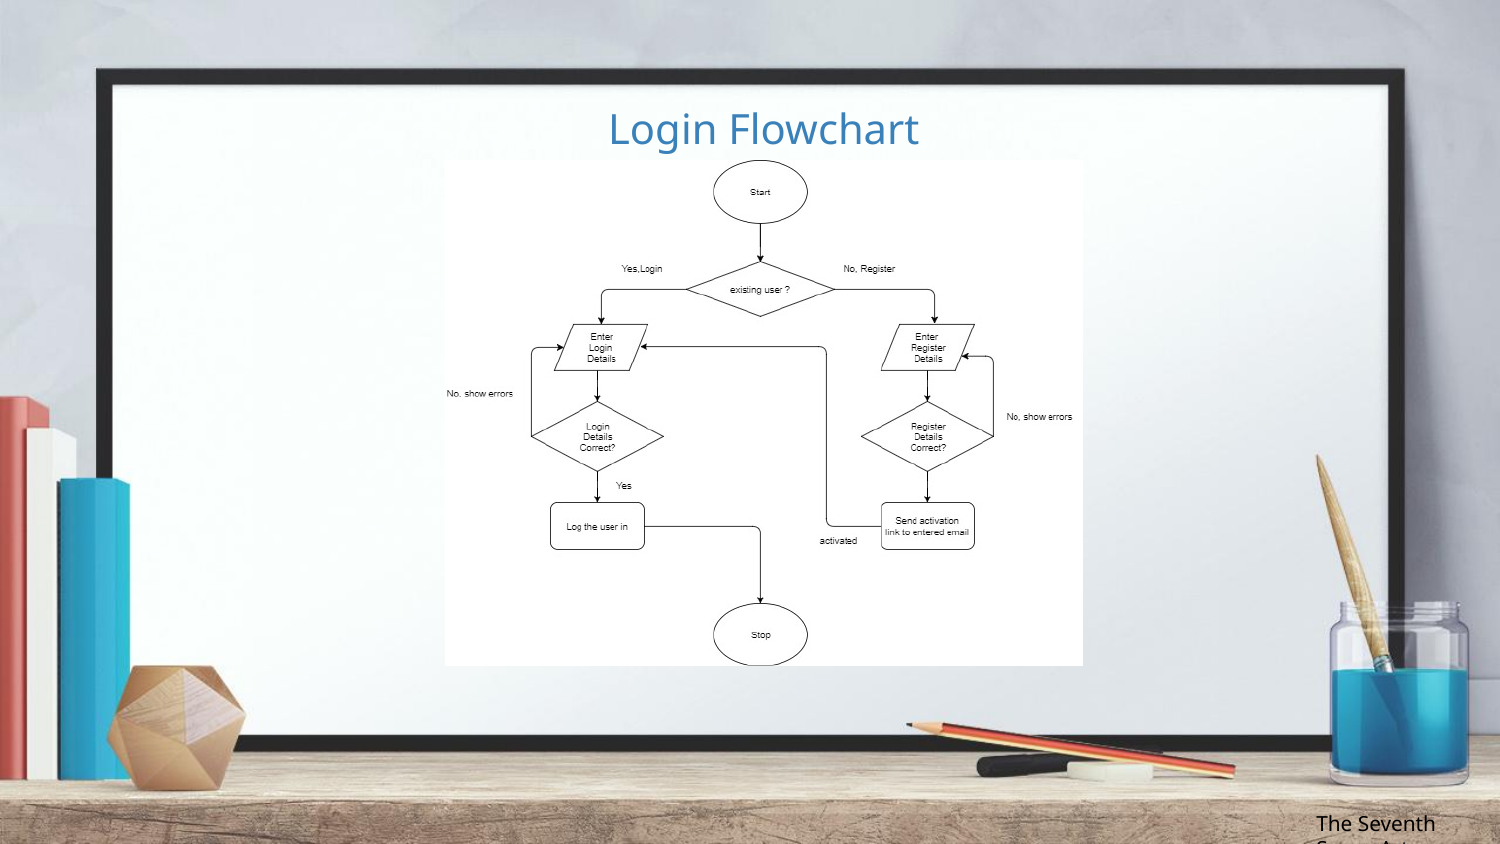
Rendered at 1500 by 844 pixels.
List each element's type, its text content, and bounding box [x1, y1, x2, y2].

text_box The Seventh Sense Art [1301, 803, 1491, 844]
picture [0, 0, 1500, 844]
text_box Login Flowchart [277, 95, 1250, 160]
